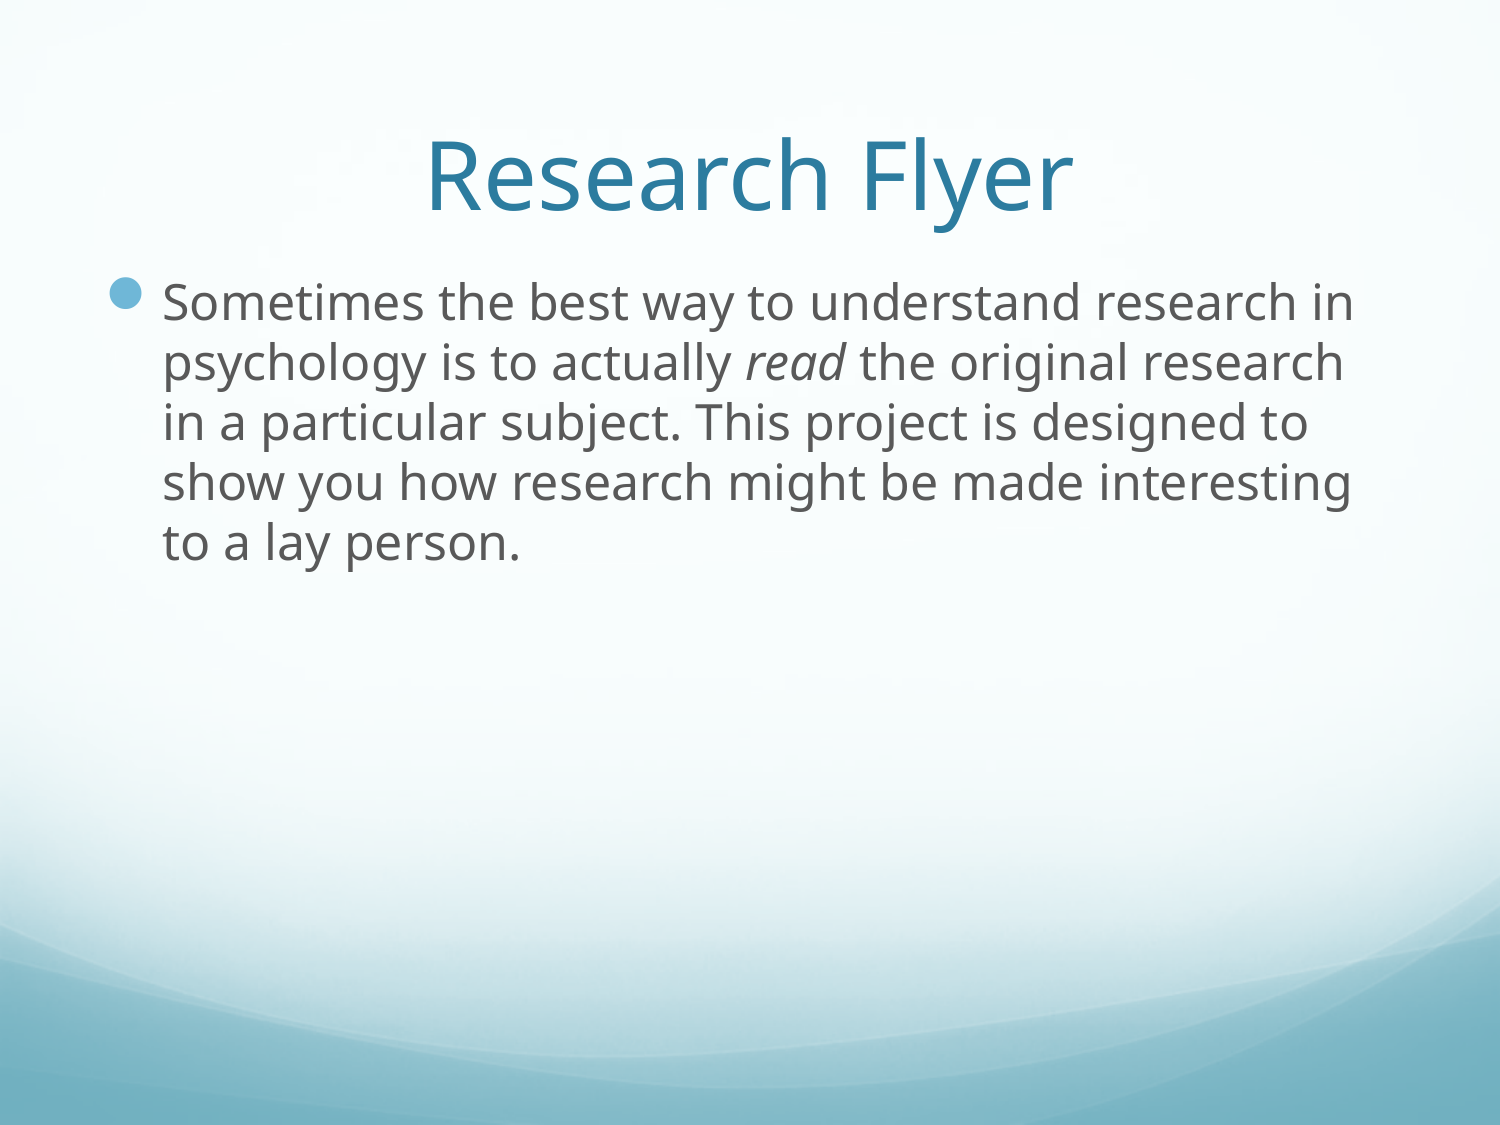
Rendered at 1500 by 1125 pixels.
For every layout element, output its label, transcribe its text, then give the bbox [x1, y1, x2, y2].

title Research Flyer [90, 17, 1410, 237]
list Sometimes the best way to understand research in psychology is to actually read the original research in a particular subject. This project is designed to show you how research might be made interesting to a lay person. [90, 262, 1410, 975]
